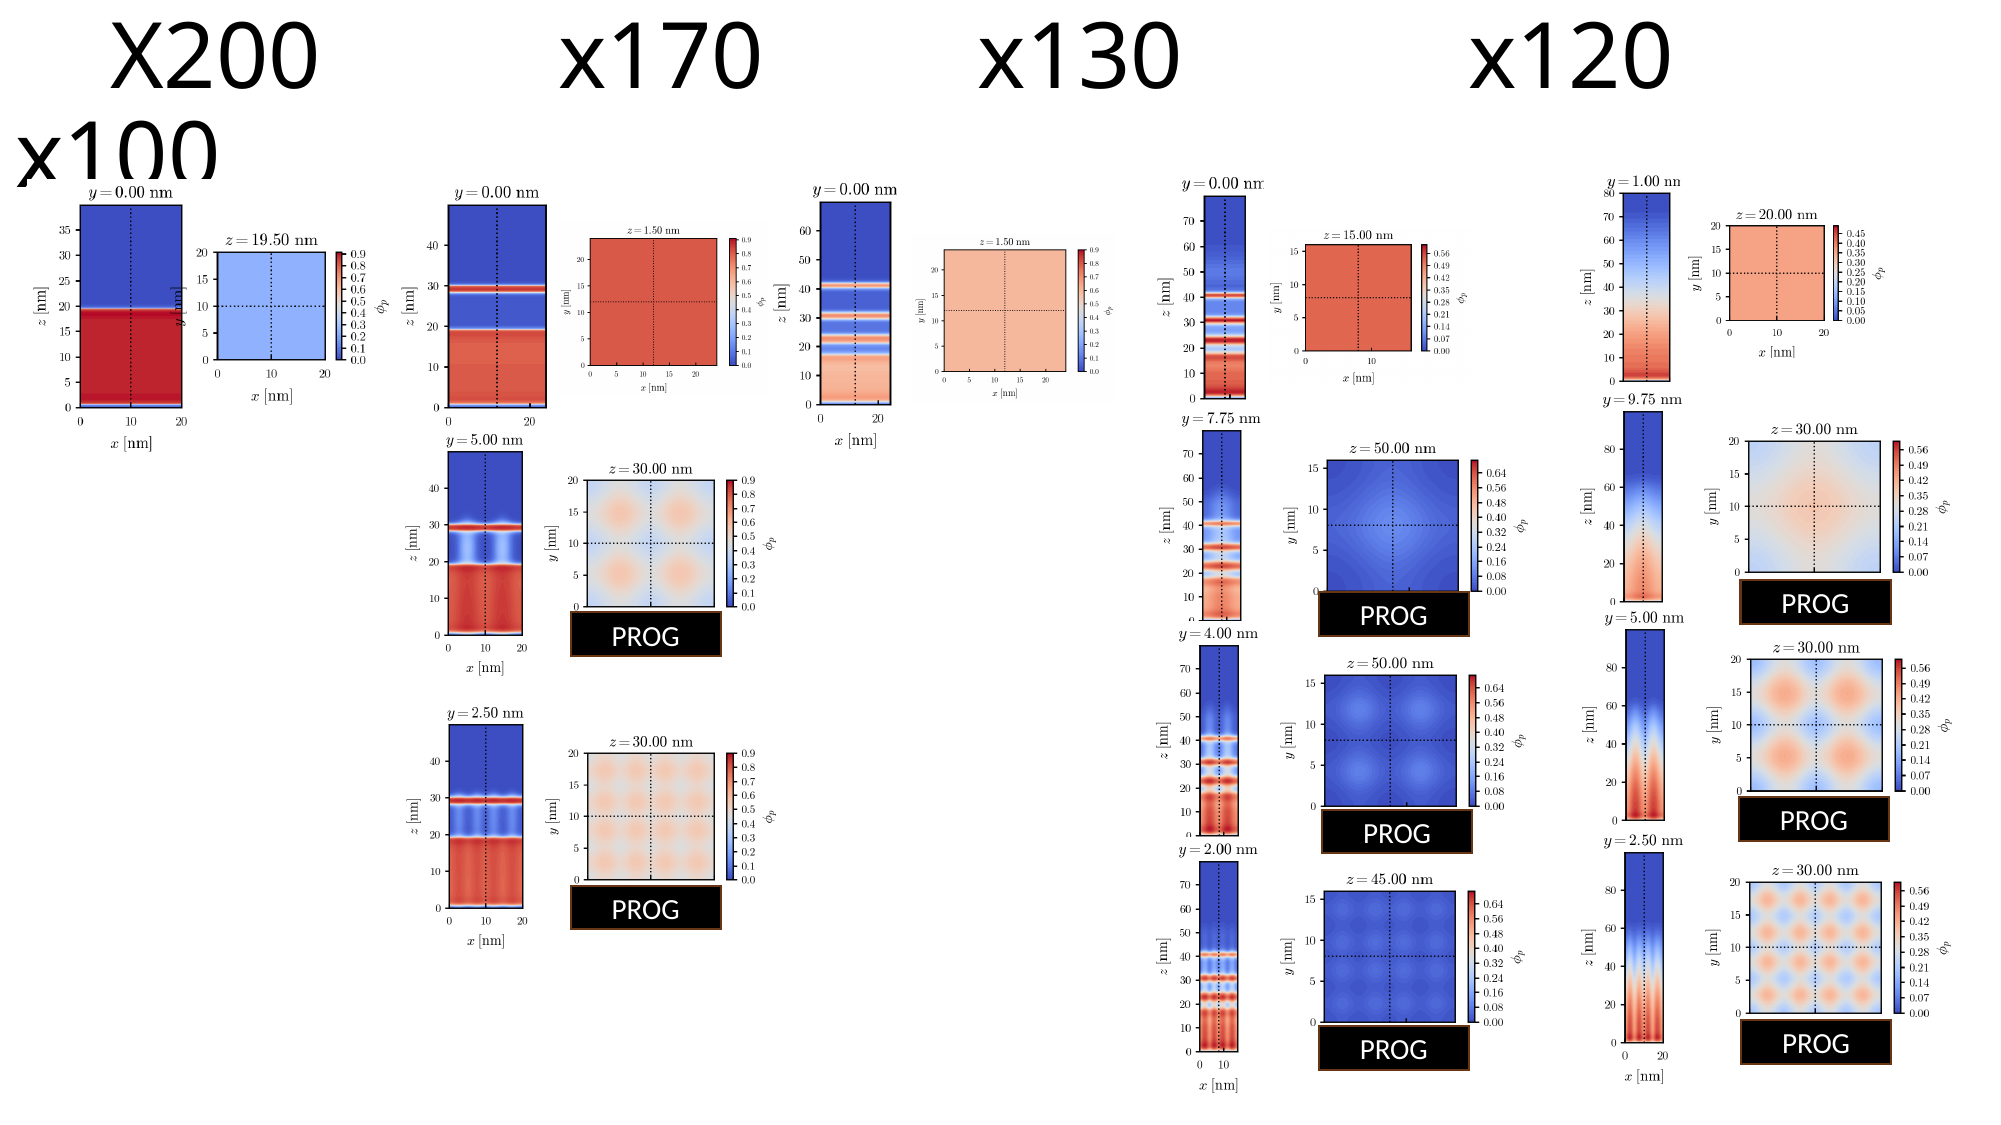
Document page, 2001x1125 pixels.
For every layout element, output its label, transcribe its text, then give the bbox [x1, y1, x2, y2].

title X200 x170 x130 x120 x100 [0, 0, 2000, 218]
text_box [1574, 169, 1886, 387]
picture [1574, 387, 1959, 1090]
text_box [767, 176, 1117, 455]
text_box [1151, 170, 1473, 449]
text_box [395, 179, 767, 458]
picture [401, 701, 783, 954]
picture [400, 428, 783, 681]
picture [1150, 406, 1535, 1099]
picture [27, 179, 395, 458]
